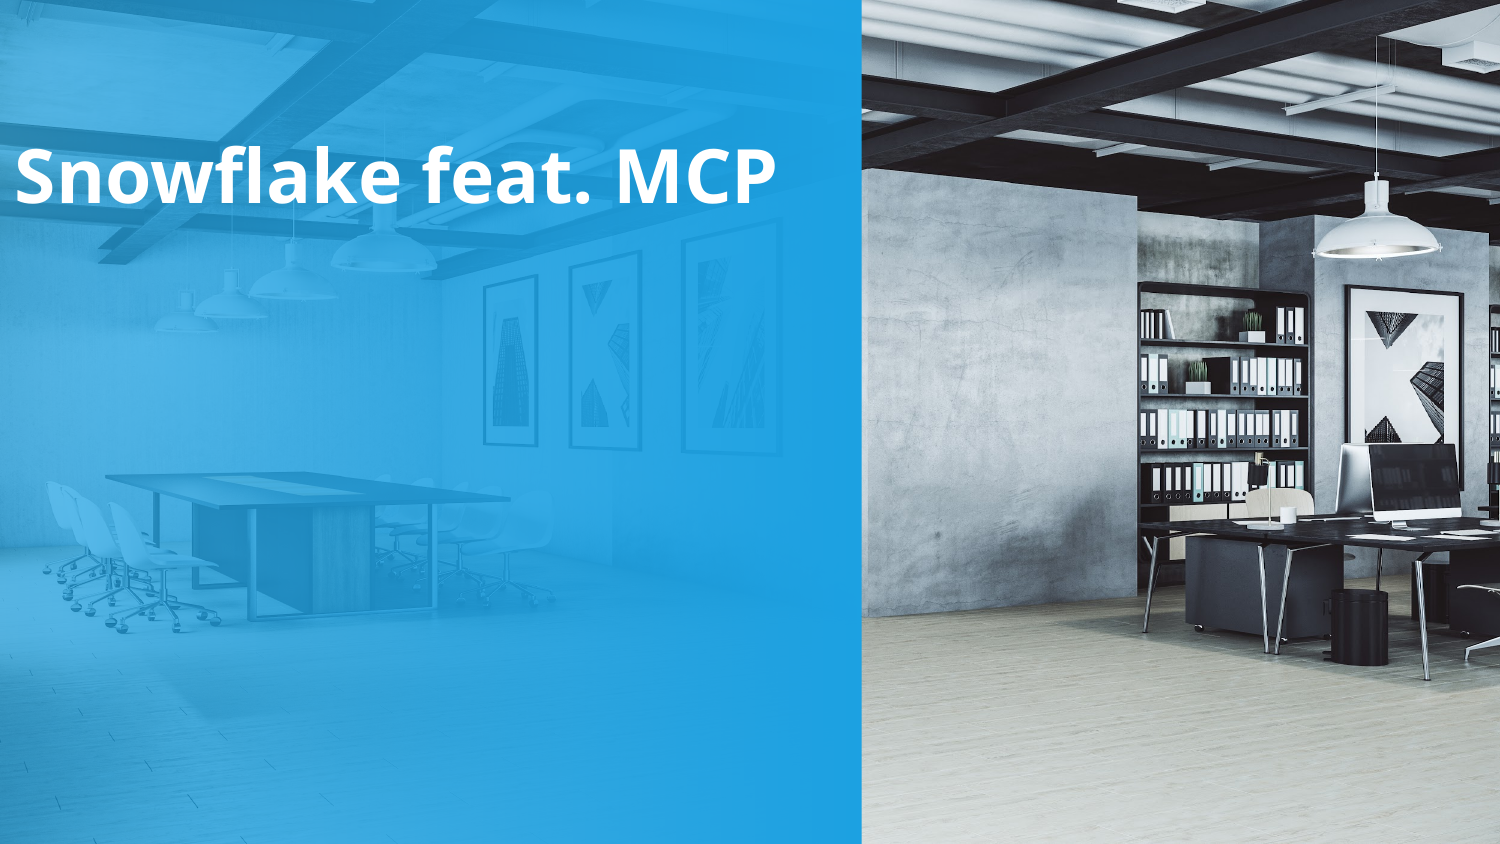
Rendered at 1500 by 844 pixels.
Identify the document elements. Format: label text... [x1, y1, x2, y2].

text_box Snowflake feat. MCP [0, 113, 816, 267]
picture [862, 0, 1500, 844]
